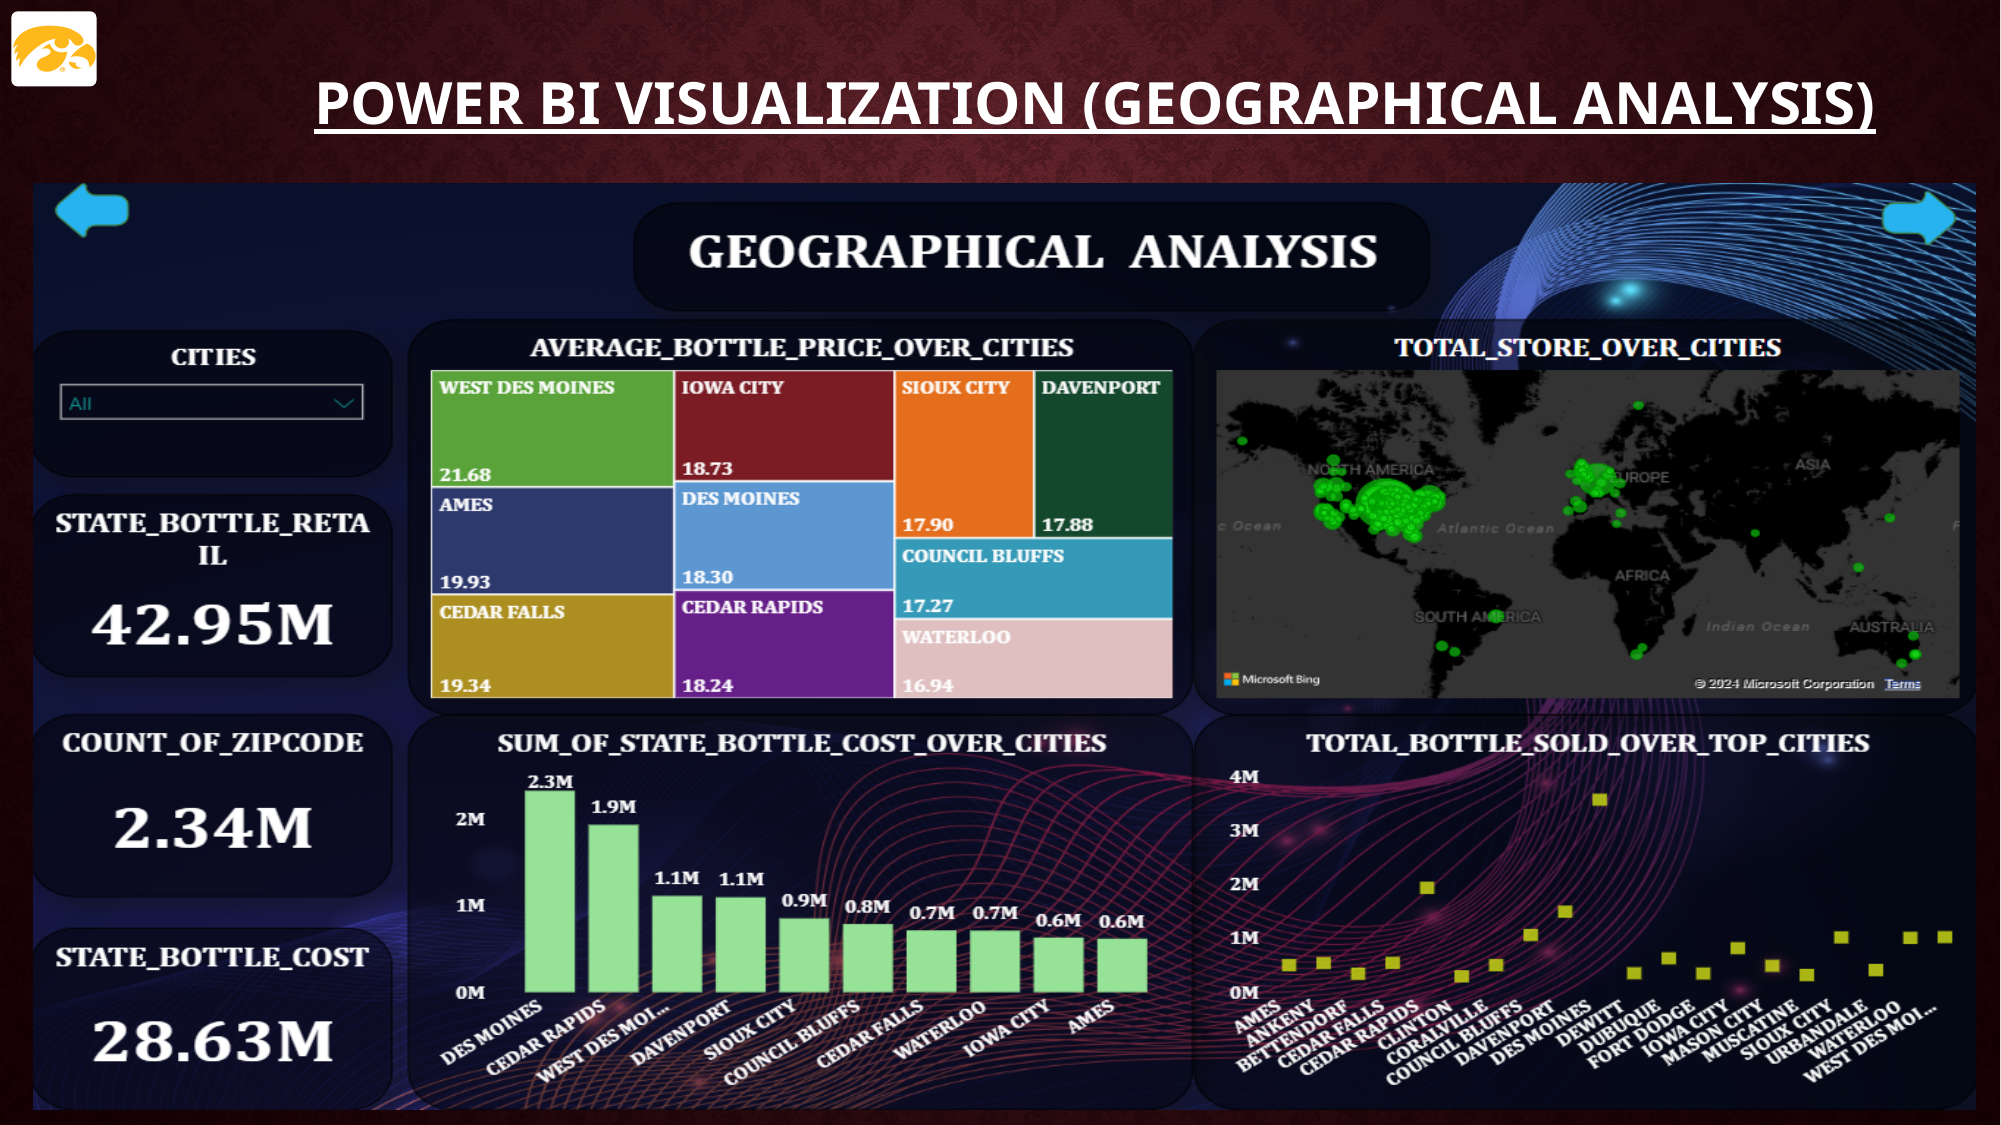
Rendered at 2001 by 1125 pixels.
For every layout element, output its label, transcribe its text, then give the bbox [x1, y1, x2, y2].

picture [10, 10, 98, 87]
picture [33, 183, 1977, 1111]
text_box POWER BI VISUALIZATION (GEOGRAPHICAL ANALYSIS) [227, 53, 1963, 137]
